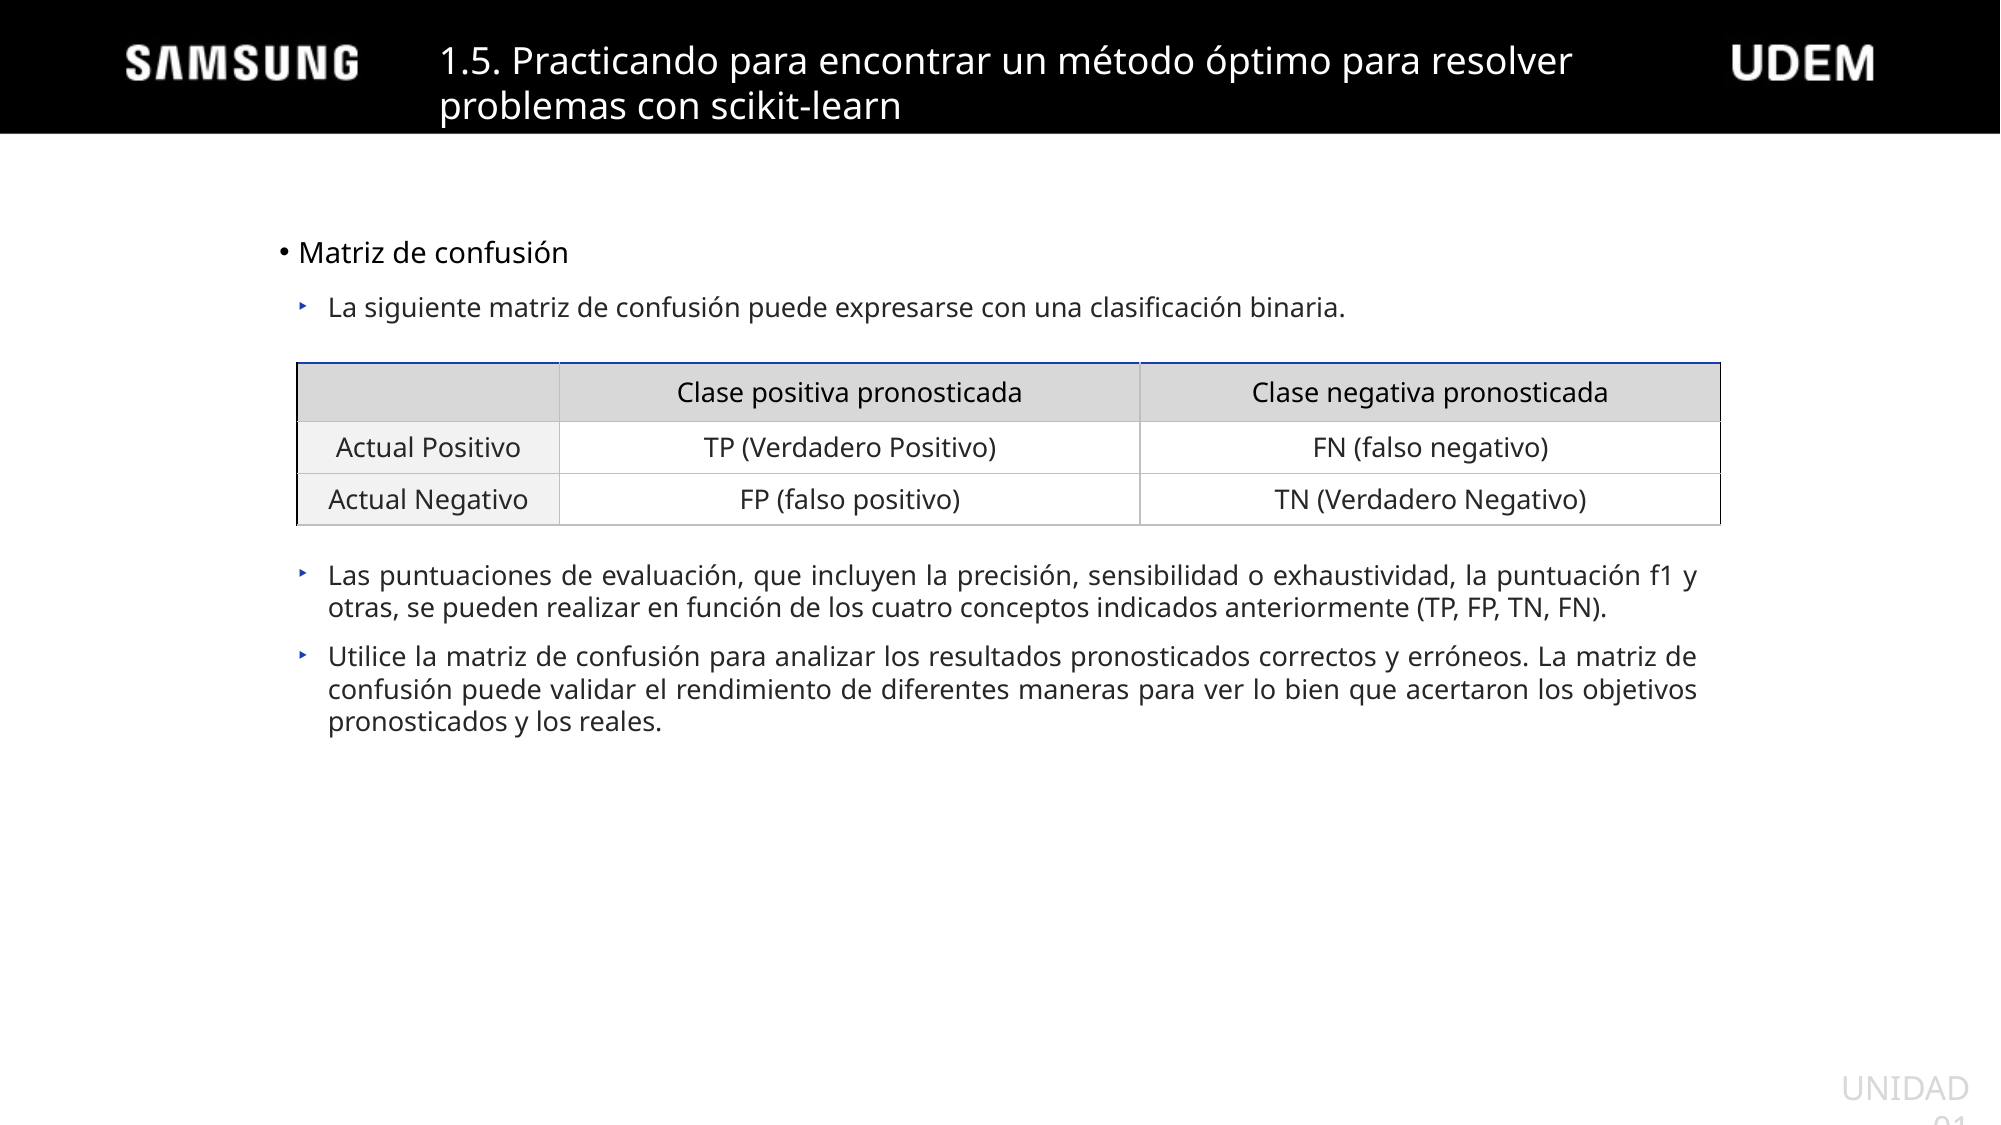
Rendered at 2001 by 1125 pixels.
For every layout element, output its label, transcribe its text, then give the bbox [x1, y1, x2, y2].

table_cell Actual Negativo [298, 474, 559, 524]
text_box UNIDAD 01 [1800, 1067, 1971, 1125]
table_cell Actual Positivo [298, 422, 559, 473]
picture [0, 0, 2000, 1124]
table_cell TN (Verdadero Negativo) [1141, 474, 1720, 524]
table_cell FP (falso positivo) [560, 474, 1139, 524]
text_box La siguiente matriz de confusión puede expresarse con una clasificación binaria. [297, 278, 1739, 335]
table_header Clase positiva pronosticada [560, 364, 1139, 421]
table_header [298, 364, 559, 421]
table_cell FN (falso negativo) [1141, 422, 1720, 473]
text_box Matriz de confusión [279, 234, 1786, 270]
table_cell TP (Verdadero Positivo) [560, 422, 1139, 473]
table_header Clase negativa pronosticada [1141, 364, 1720, 421]
text_box 1.5. Practicando para encontrar un método óptimo para resolver problemas con scikit-learn [438, 37, 1740, 128]
text_box Las puntuaciones de evaluación, que incluyen la precisión, sensibilidad o exhaustividad, la puntuación f1 y otras, se pueden realizar en función de los cuatro conceptos indicados anteriormente (TP, FP, TN, FN). Utilice la matriz de confusión para analizar los resultados pronosticados correctos y erróneos. La matriz de confusión puede validar el rendimiento de diferentes maneras para ver lo bien que acertaron los objetivos pronosticados y los reales. [297, 546, 1721, 749]
